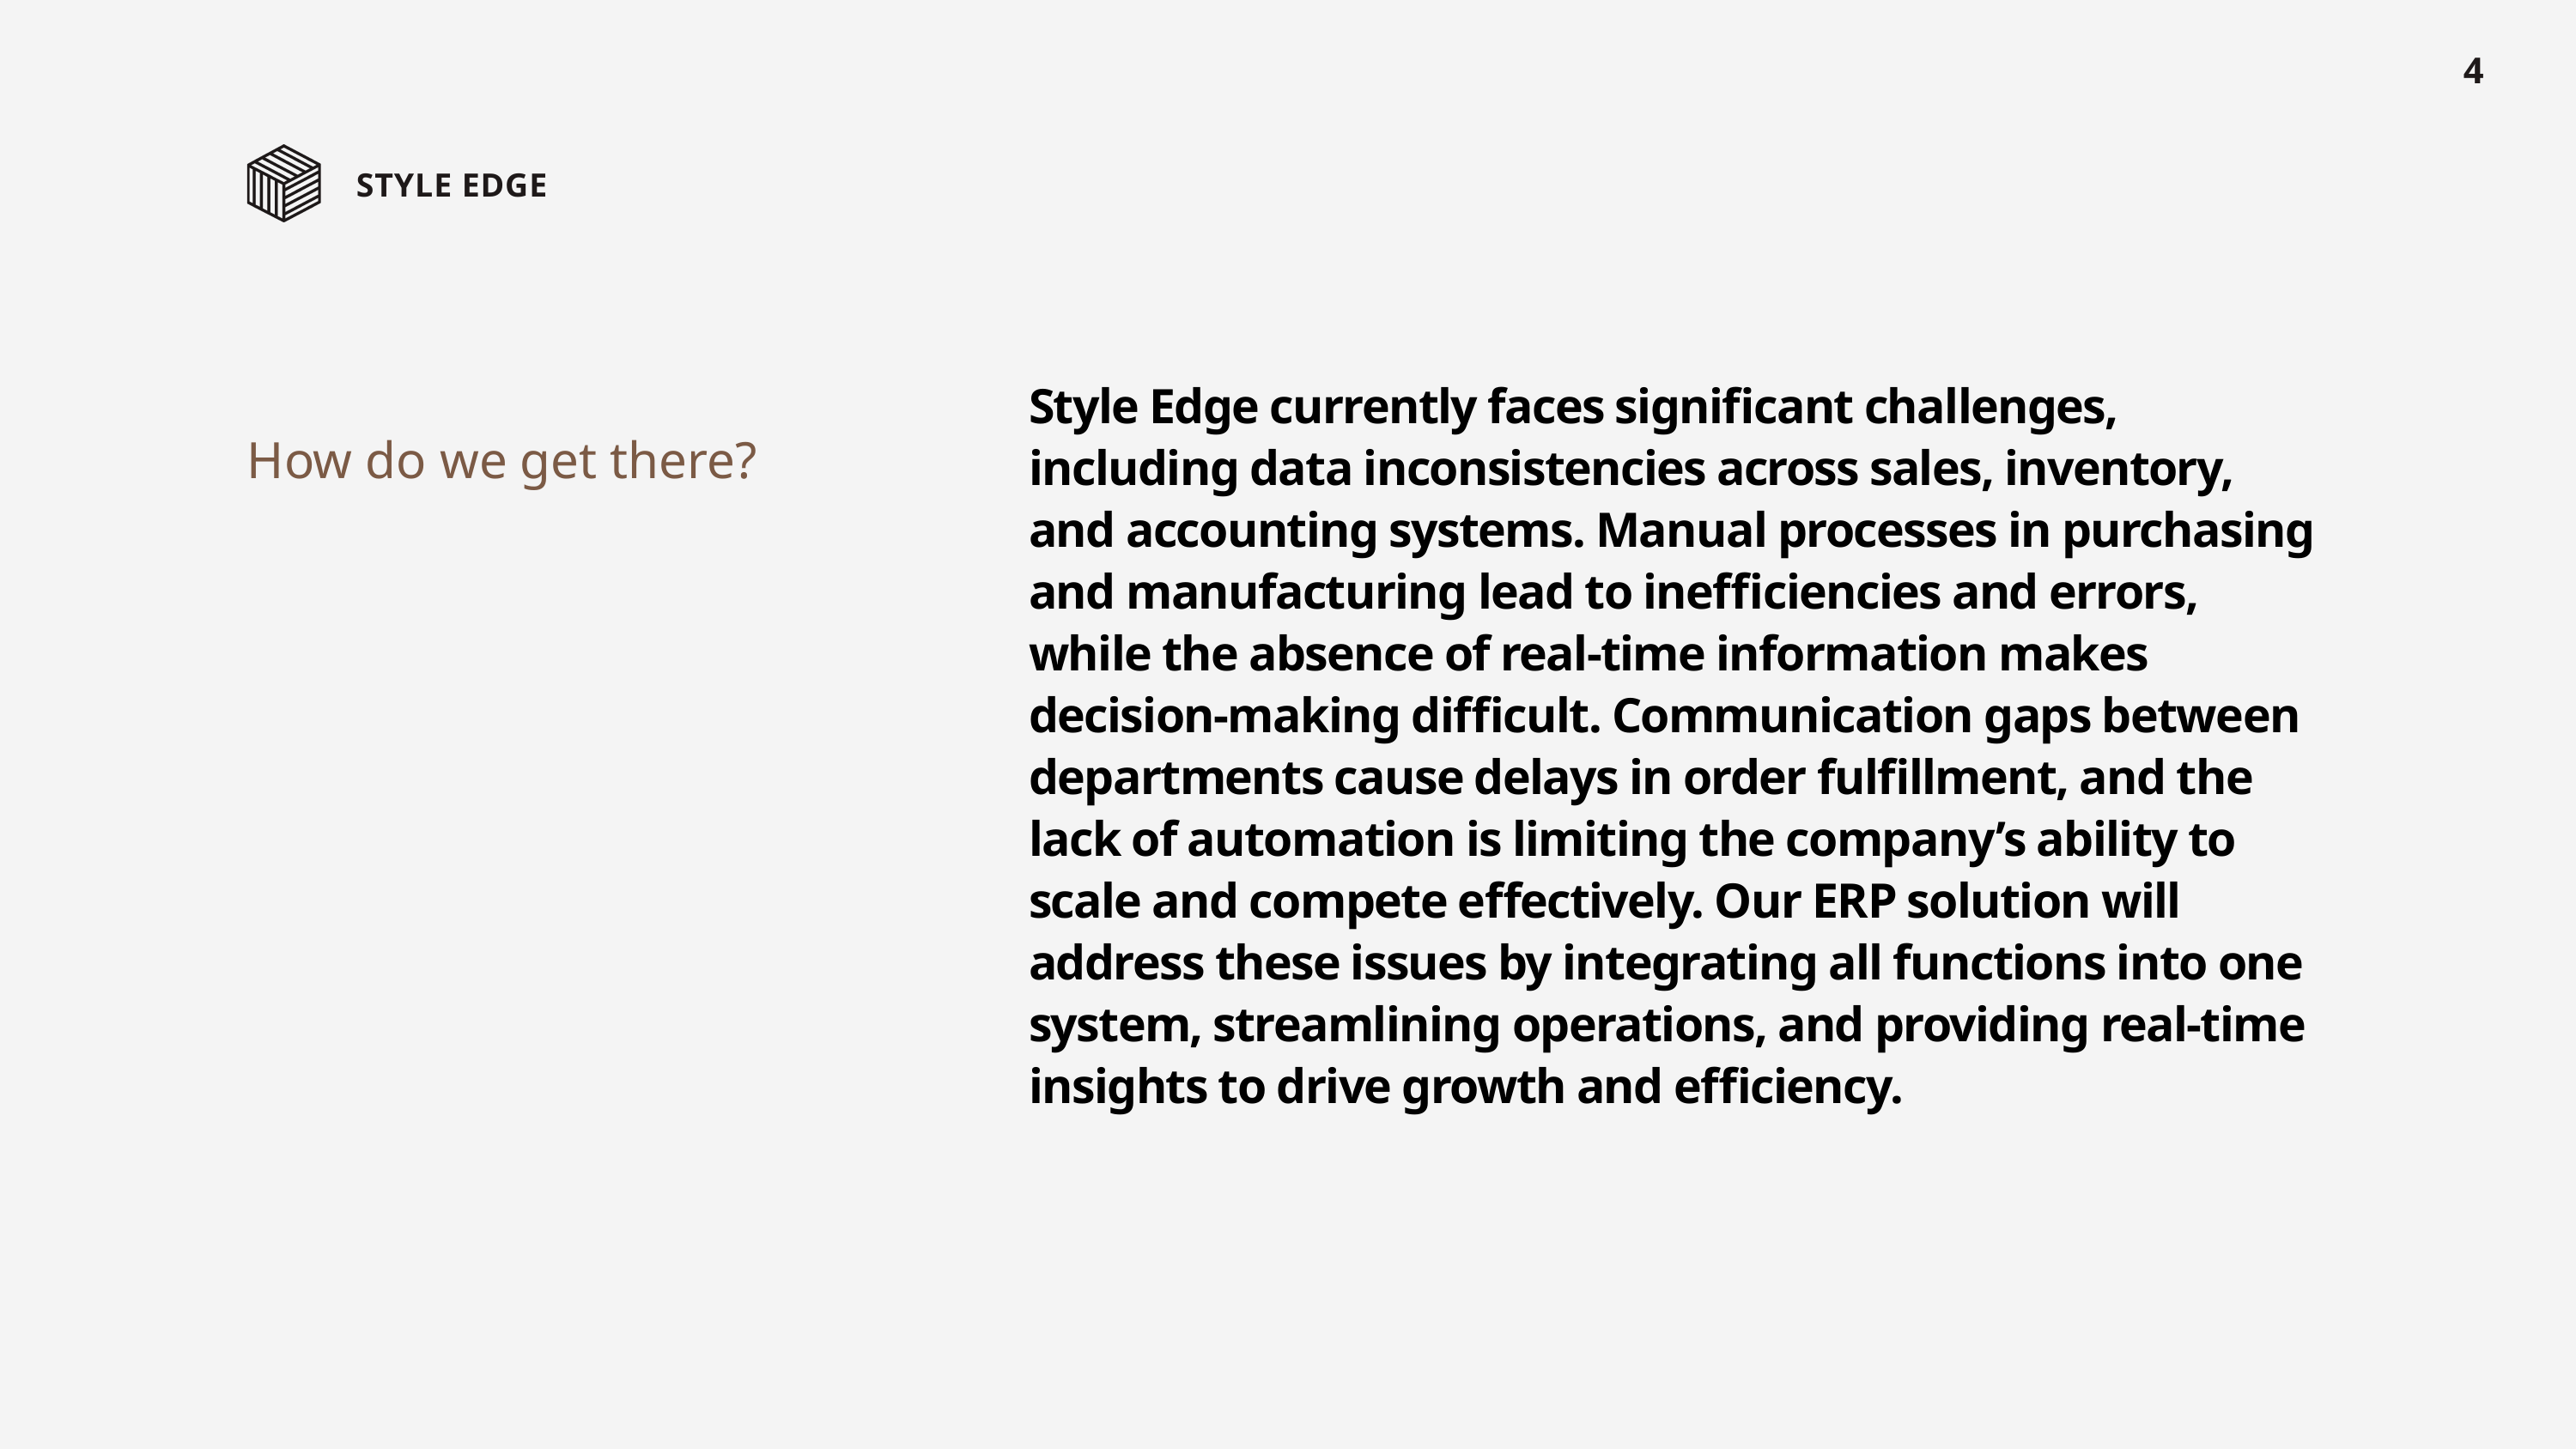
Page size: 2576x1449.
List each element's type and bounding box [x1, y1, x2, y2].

text_box [2448, 56, 2499, 118]
text_box [355, 167, 740, 230]
text_box [246, 144, 321, 222]
text_box [246, 428, 830, 527]
text_box [1028, 376, 2330, 1449]
